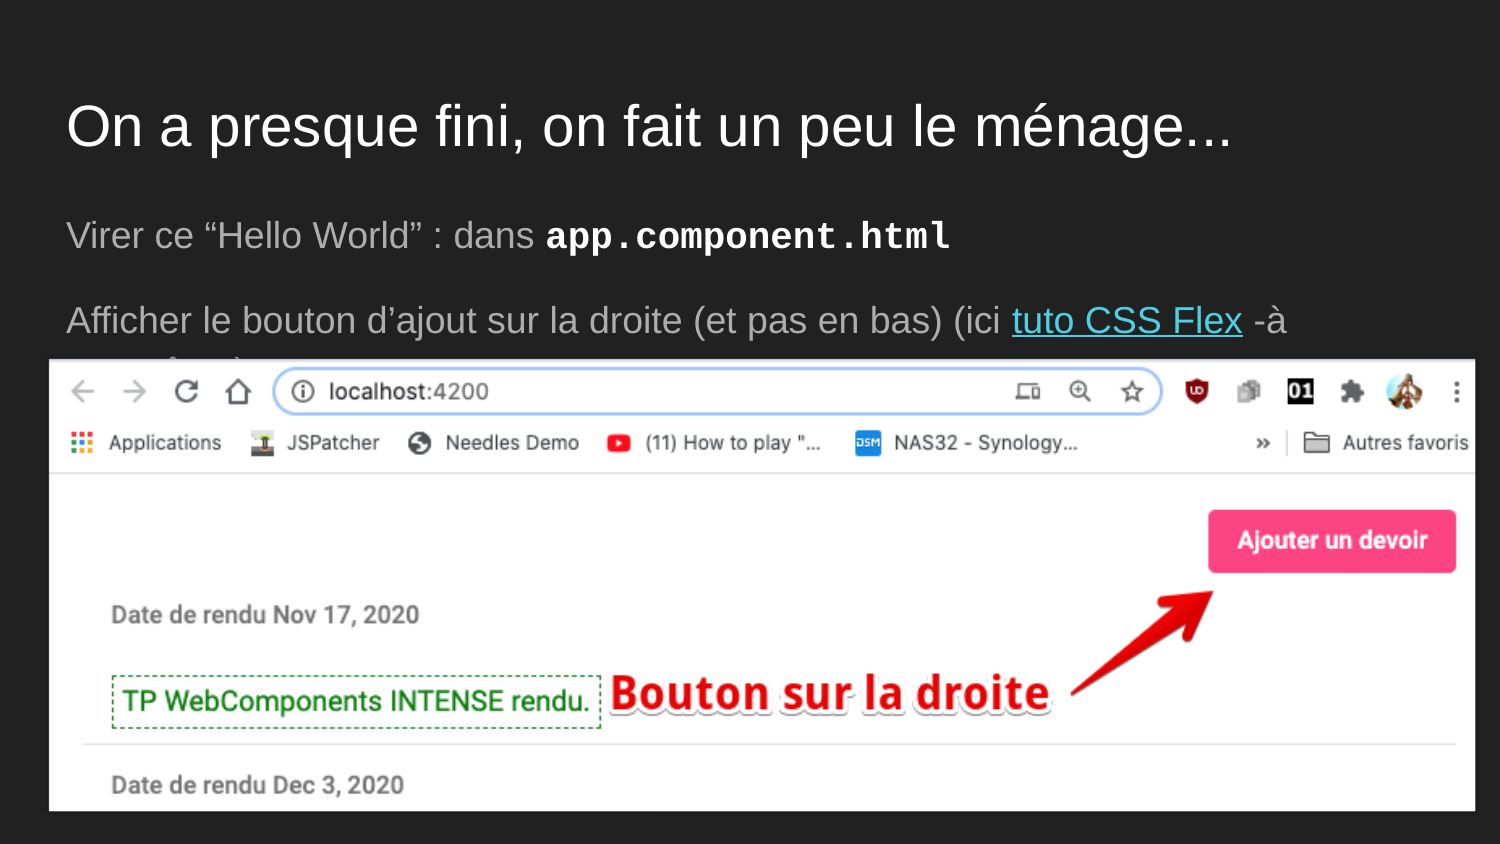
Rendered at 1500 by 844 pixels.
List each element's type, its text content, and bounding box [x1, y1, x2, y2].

list Virer ce “Hello World” : dans app.component.html Afficher le bouton d’ajout sur la droite (et pas en bas) (ici tuto CSS Flex -à connaître-) [51, 189, 1449, 350]
title On a presque fini, on fait un peu le ménage... [51, 72, 1449, 167]
picture [40, 351, 1484, 821]
